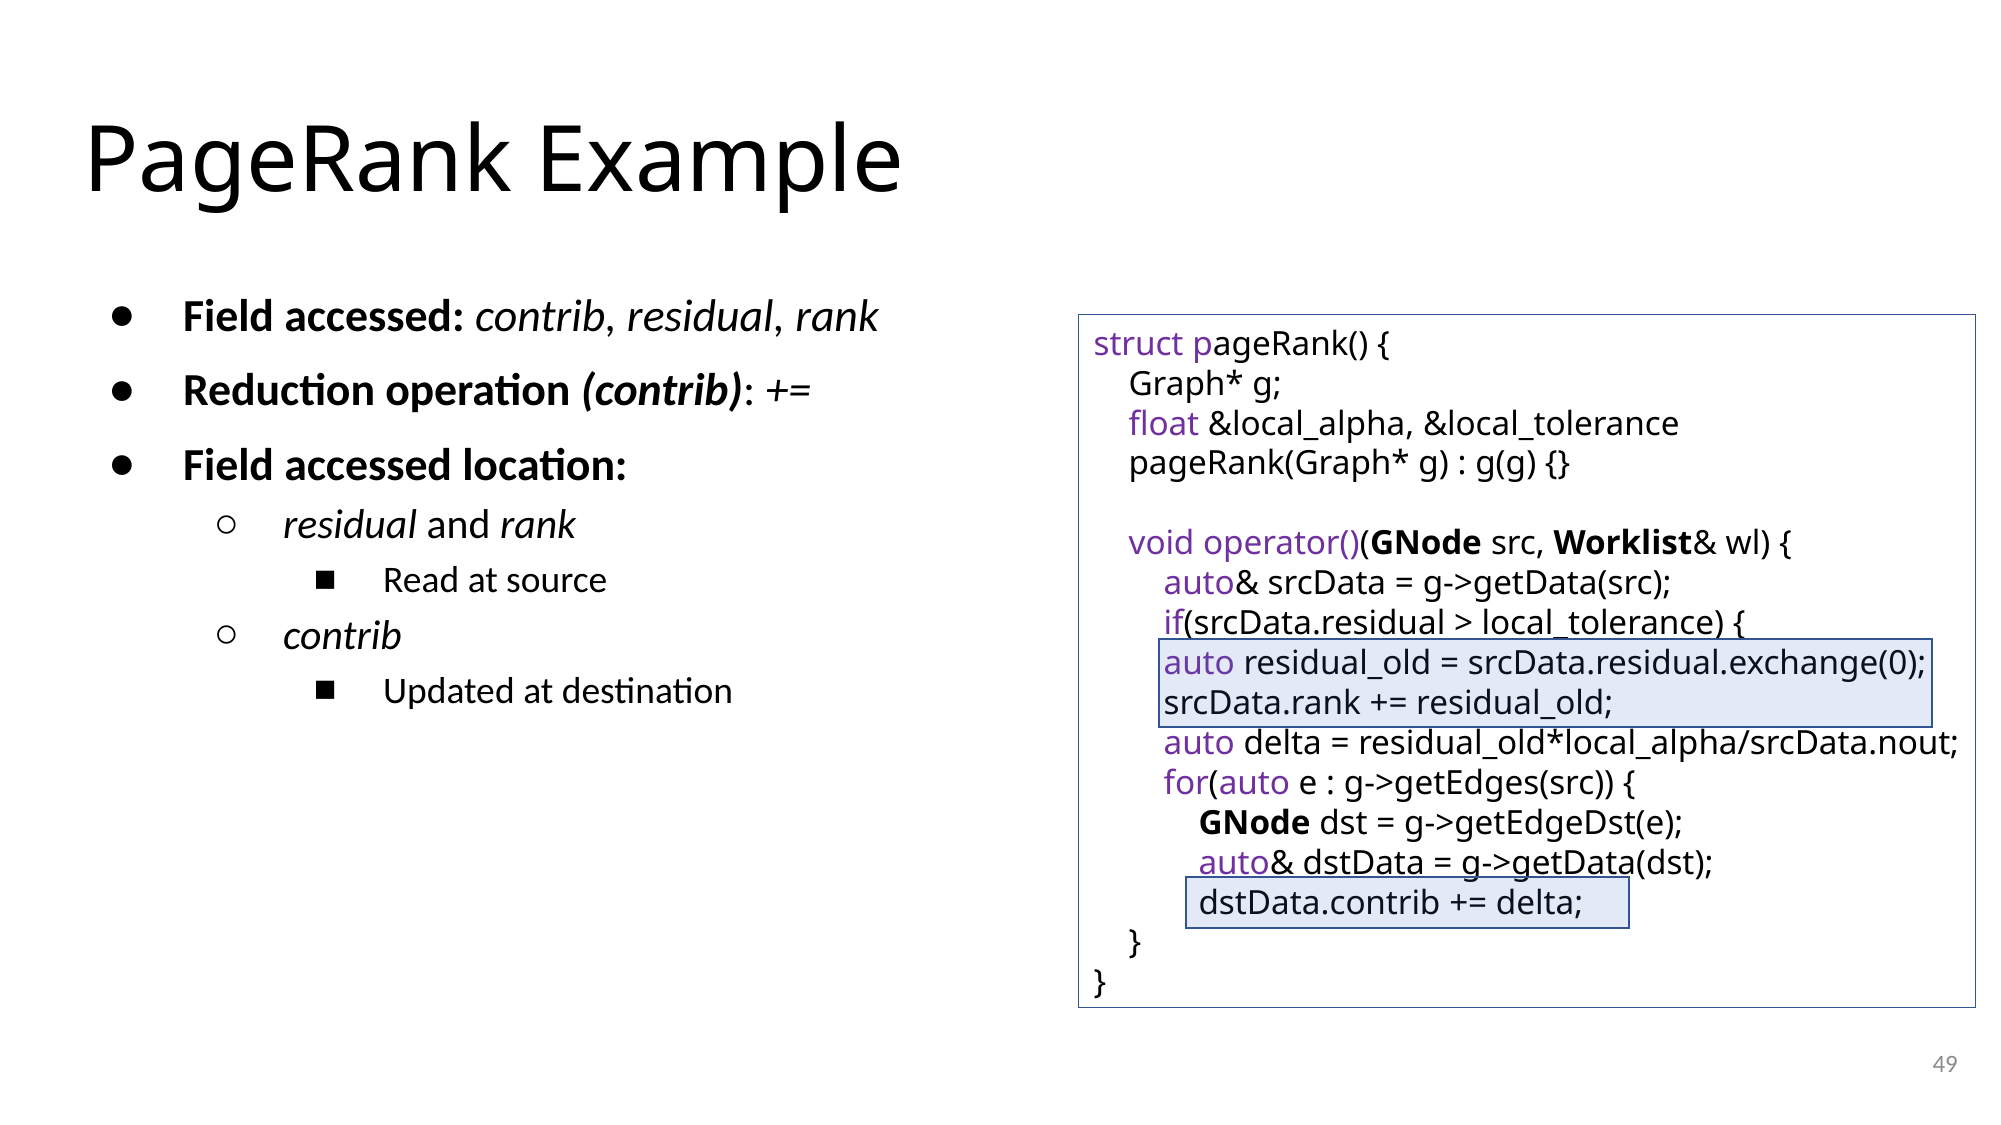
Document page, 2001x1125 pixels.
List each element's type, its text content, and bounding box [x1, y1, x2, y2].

text_box [1158, 638, 1933, 728]
title PageRank Example [68, 97, 1932, 252]
text_box struct pageRank() { Graph* g; float &local_alpha, &local_tolerance pageRank(Graph* g) : g(g) {} void operator()(GNode src, Worklist& wl) { auto& srcData = g->getData(src); if(srcData.residual > local_tolerance) { auto residual_old = srcData.residual.exchange(0); srcData.rank += residual_old; auto delta = residual_old*local_alpha/srcData.nout; for(auto e : g->getEdges(src)) { GNode dst = g->getEdgeDst(e); auto& dstData = g->getData(dst); dstData.contrib += delta; } } [1078, 314, 1976, 1008]
text_box [1185, 876, 1630, 929]
slide_number 49 [1853, 1019, 1974, 1106]
list Field accessed: contrib, residual, rank Reduction operation (contrib): += Field accessed location: residual and rank Read at source contrib Updated at destination [68, 276, 1051, 877]
